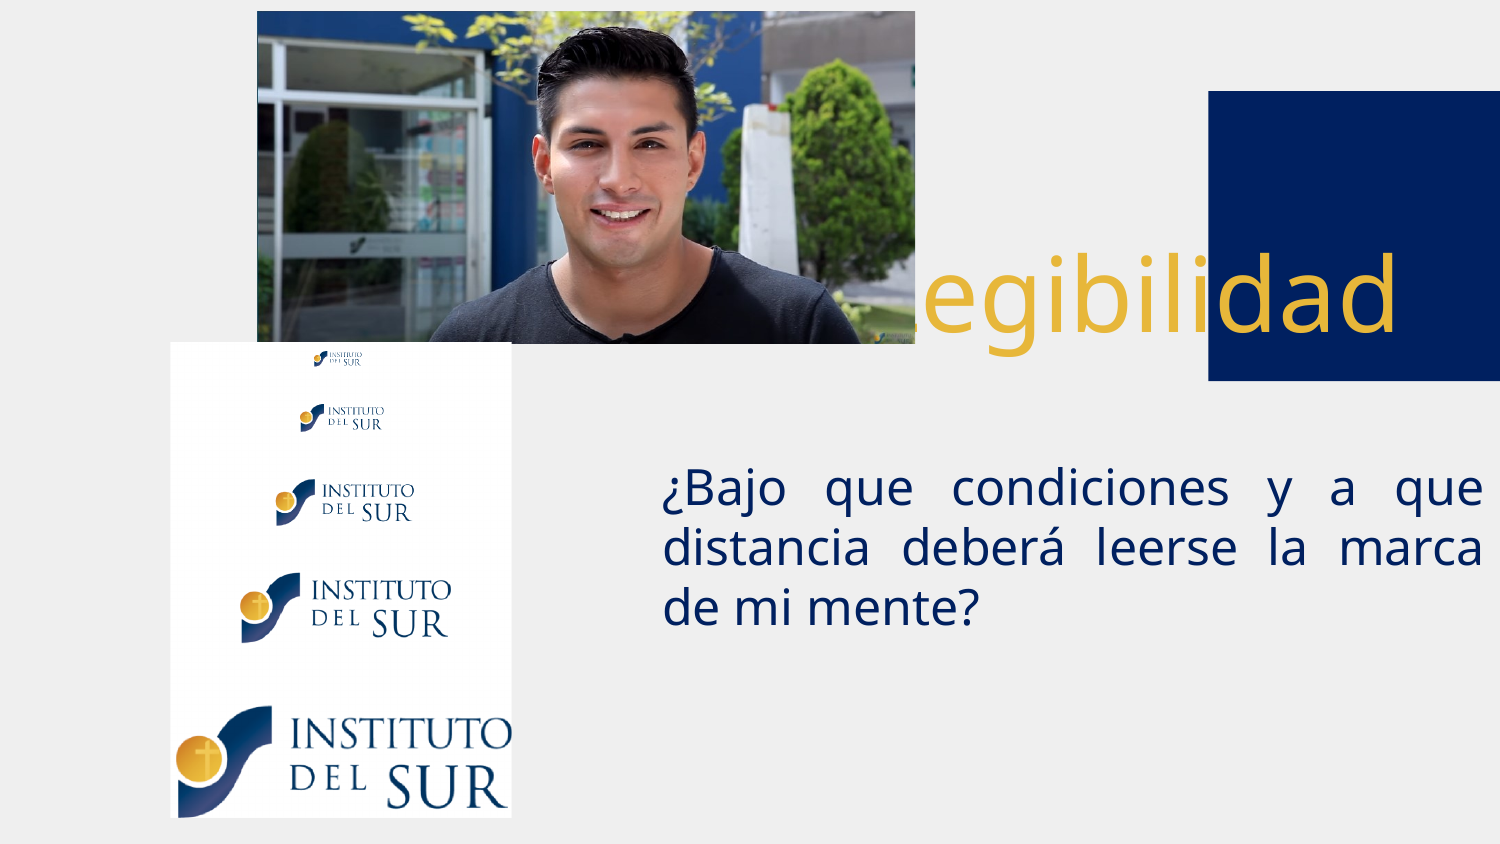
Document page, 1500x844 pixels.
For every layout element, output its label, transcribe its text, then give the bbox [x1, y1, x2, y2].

title Legibilidad [766, 220, 1417, 368]
picture [170, 11, 916, 819]
subtitle ¿Bajo que condiciones y a que distancia deberá leerse la marca de mi mente? [647, 440, 1500, 633]
